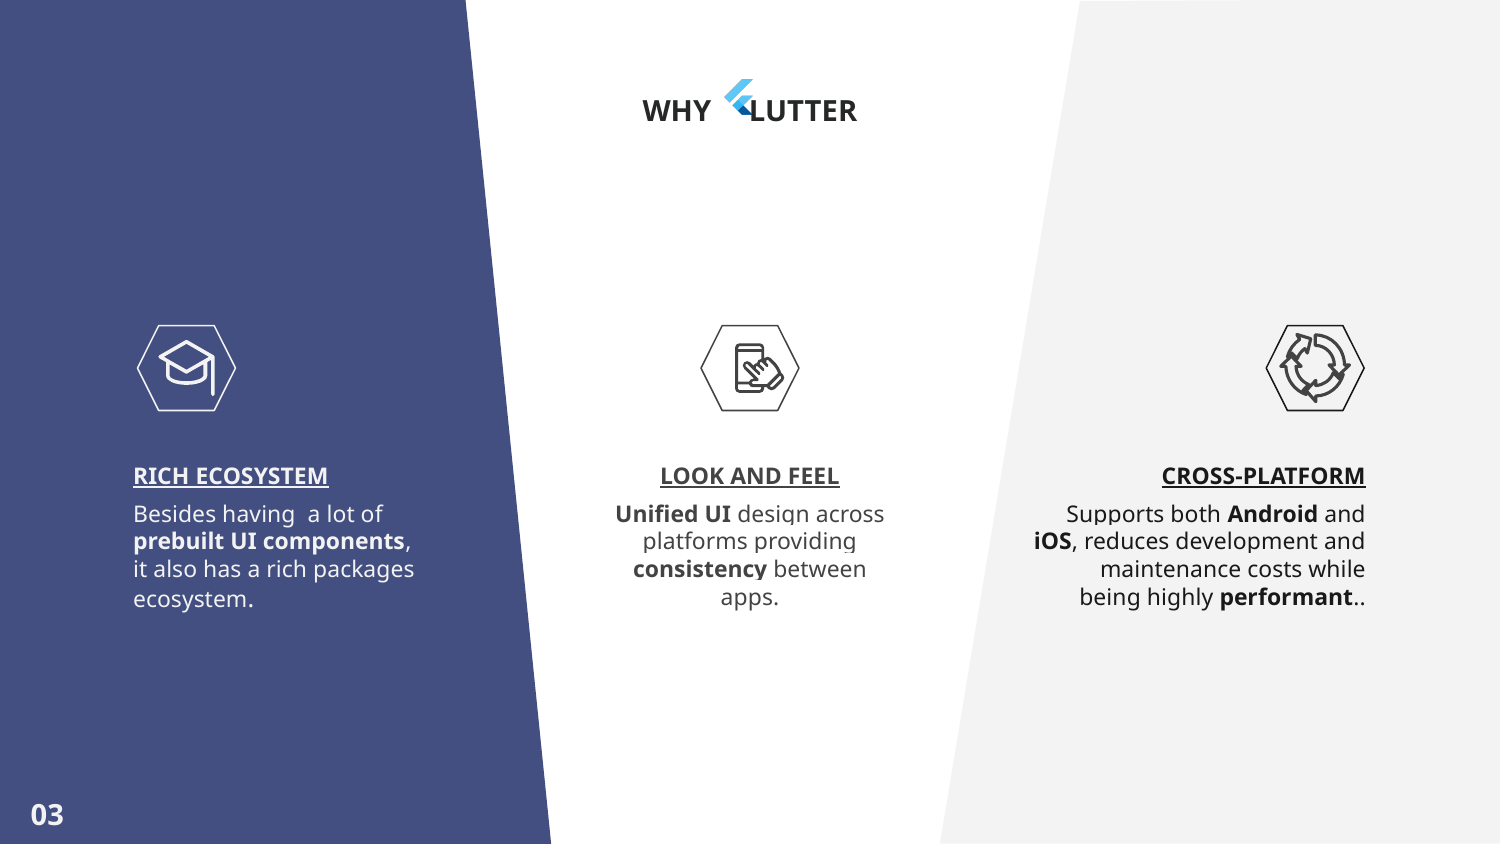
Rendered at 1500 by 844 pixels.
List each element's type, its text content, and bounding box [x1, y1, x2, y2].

text_box [735, 343, 785, 393]
text_box [1284, 325, 1347, 332]
subtitle Supports both Android and iOS, reduces development and maintenance costs while being highly performant.. [943, 484, 1381, 644]
title CROSS-PLATFORM [1097, 397, 1381, 484]
text_box [1266, 350, 1275, 386]
text_box [137, 325, 236, 397]
text_box [158, 339, 215, 397]
subtitle Besides having a lot of prebuilt UI components, it also has a rich packages ecosystem. [118, 484, 444, 644]
title RICH ECOSYSTEM [118, 397, 422, 484]
subtitle Unified UI design across platforms providing consistency between apps. [587, 484, 913, 644]
text_box [1355, 349, 1365, 387]
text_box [1280, 334, 1350, 402]
picture [724, 79, 754, 115]
title LOOK AND FEEL [637, 397, 863, 484]
text_box [700, 325, 799, 397]
title 03 [15, 781, 88, 832]
title WHY LUTTER [505, 66, 995, 180]
